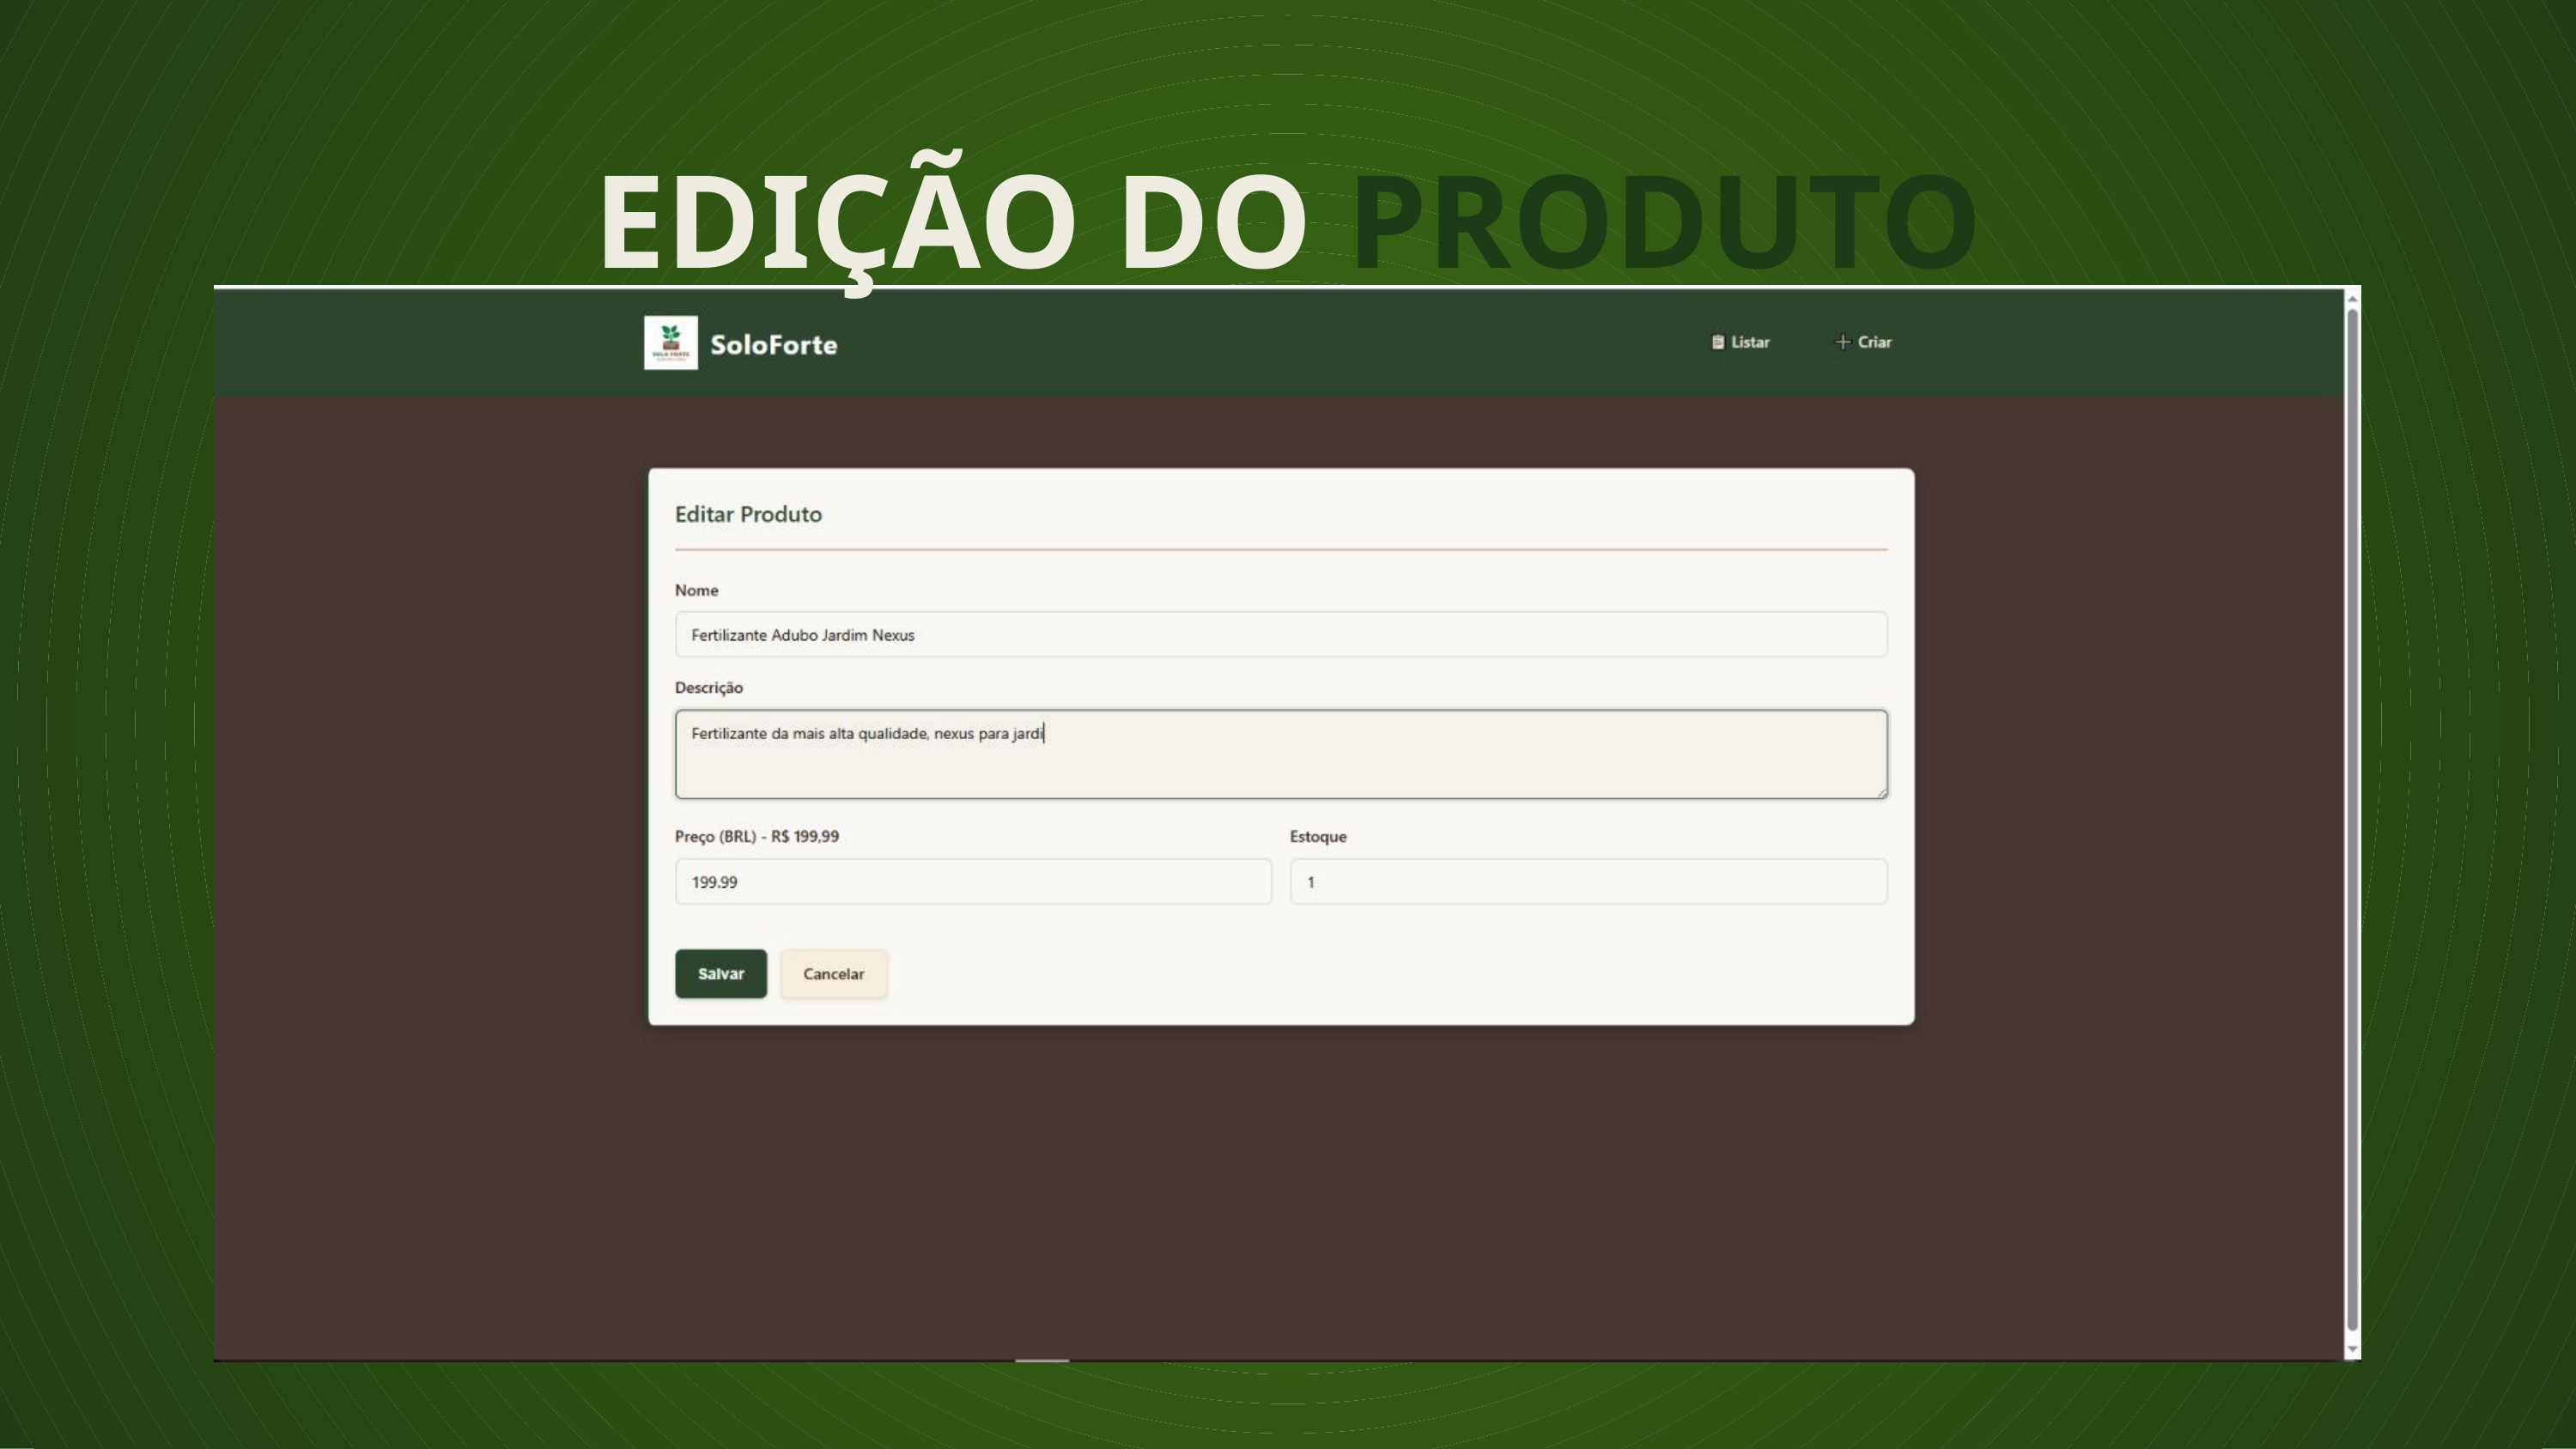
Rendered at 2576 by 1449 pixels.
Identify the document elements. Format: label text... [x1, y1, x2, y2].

picture [214, 285, 2362, 1362]
text_box EDIÇÃO DO PRODUTO [225, 64, 2351, 284]
